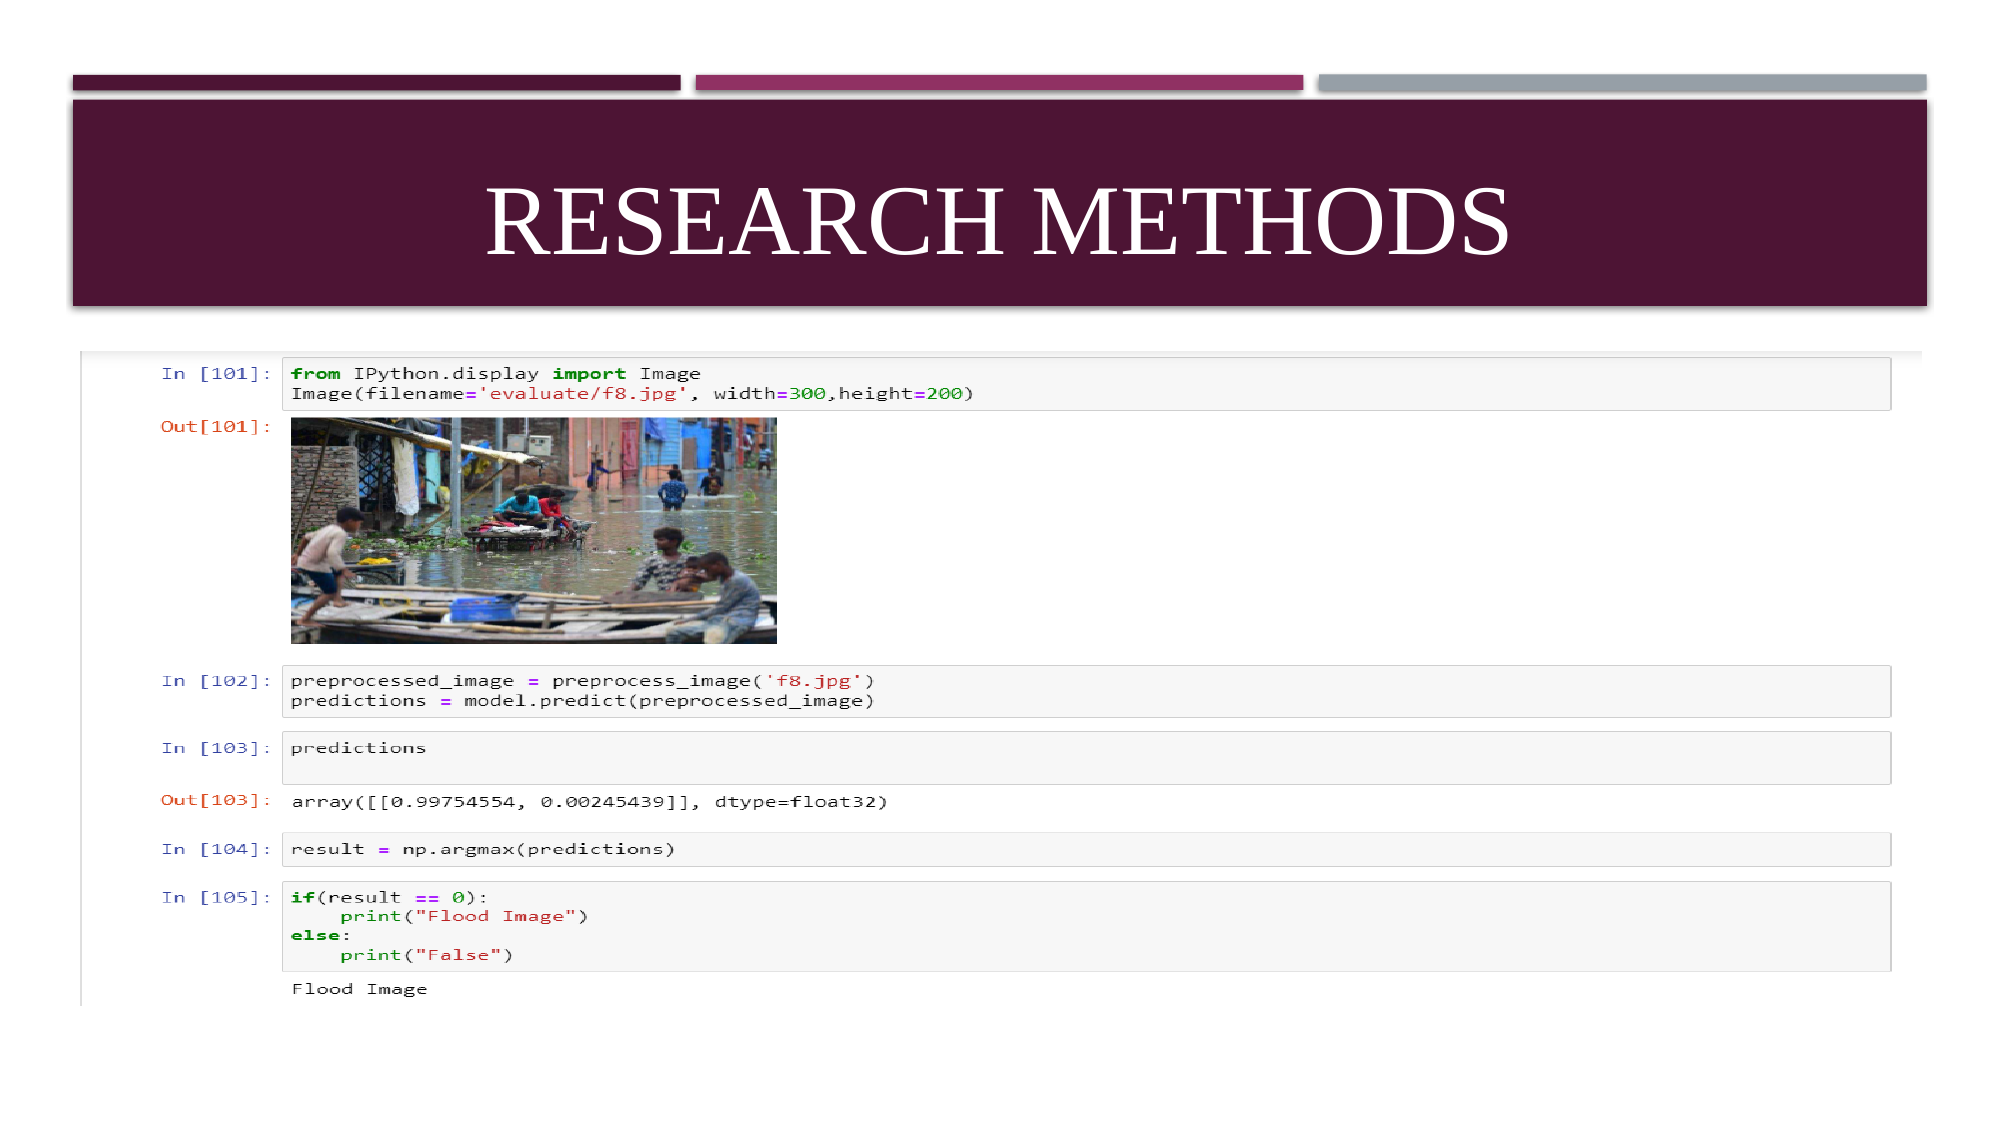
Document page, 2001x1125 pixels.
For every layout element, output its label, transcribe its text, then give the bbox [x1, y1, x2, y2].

title RESEARCH METHODS [95, 119, 1905, 282]
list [80, 348, 1922, 1006]
